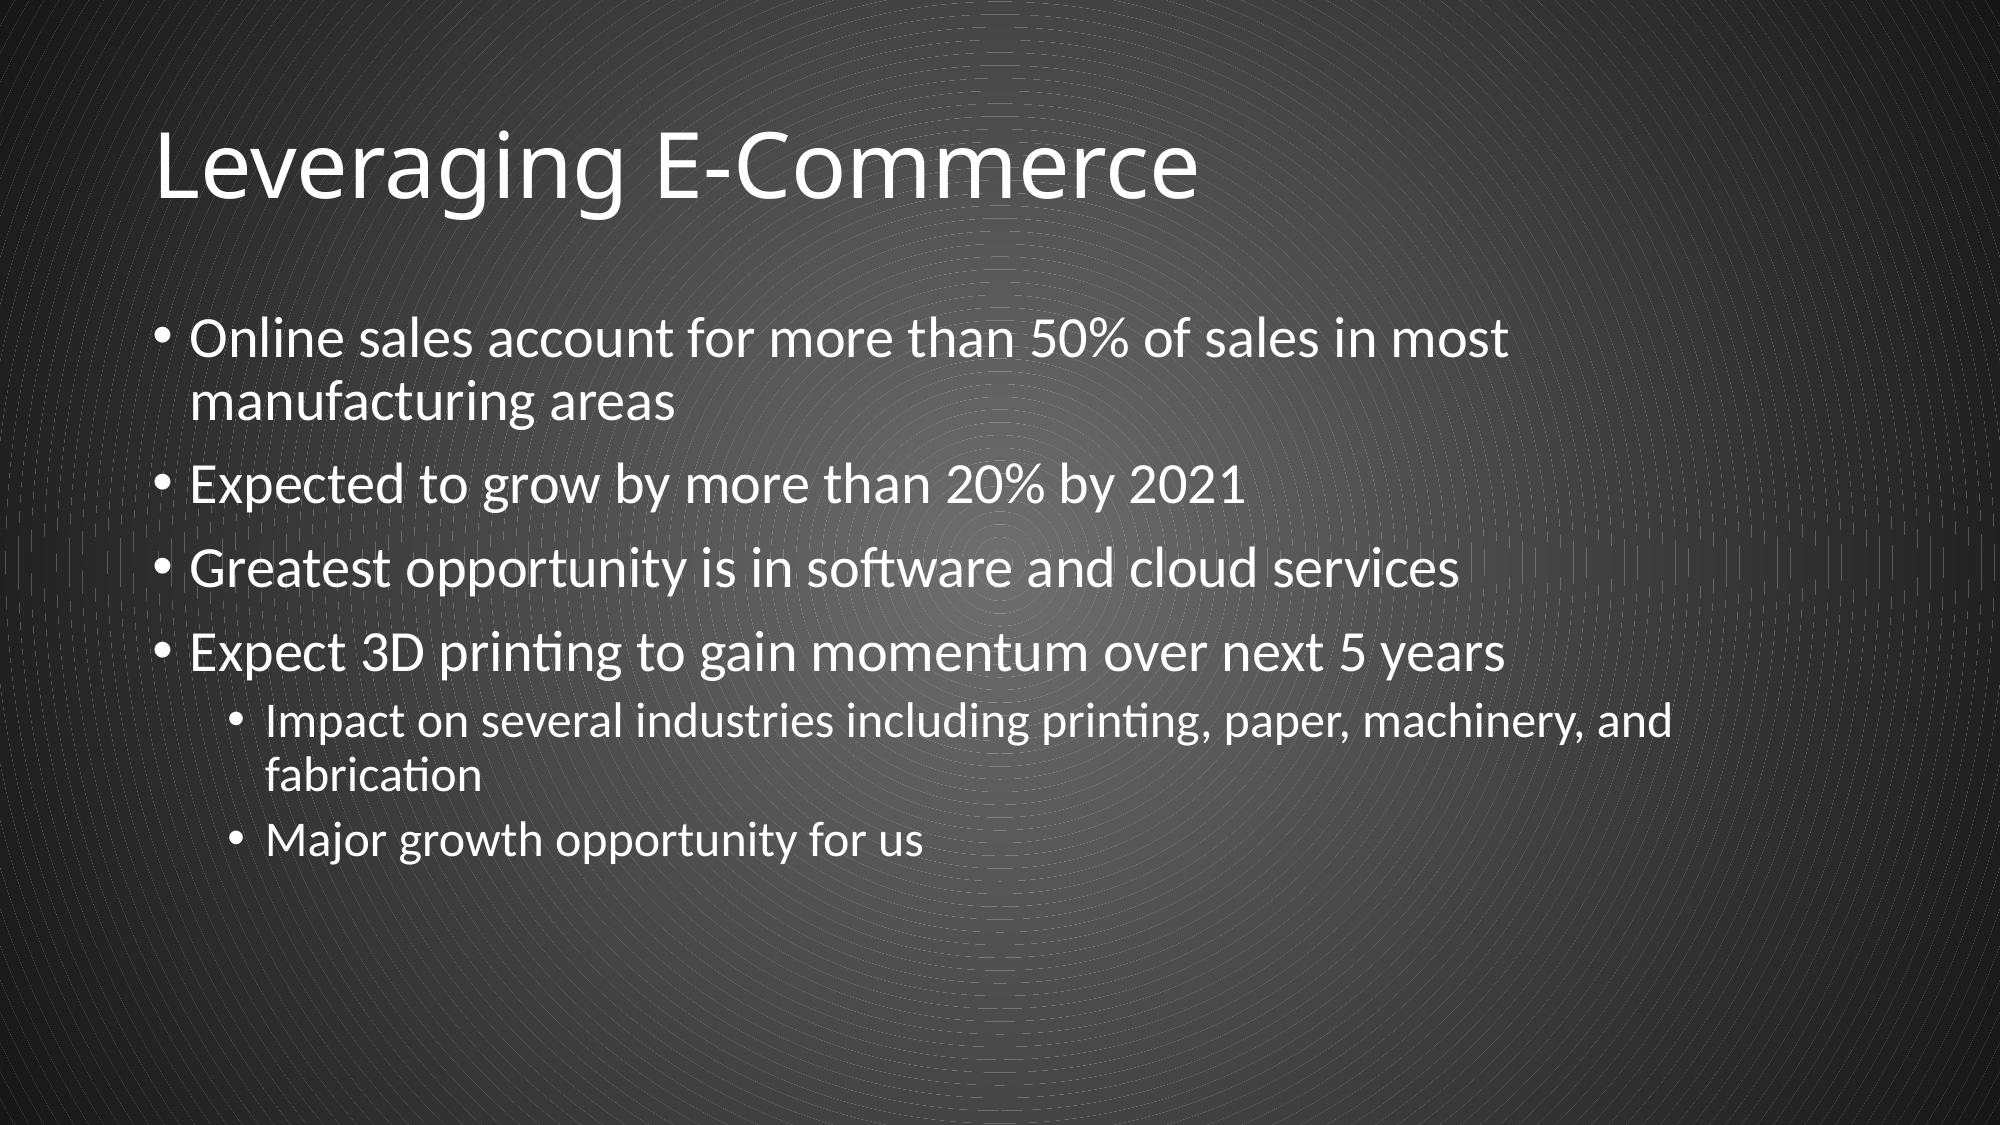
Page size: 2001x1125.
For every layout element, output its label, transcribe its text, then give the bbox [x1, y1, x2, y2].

list Online sales account for more than 50% of sales in most manufacturing areas Expected to grow by more than 20% by 2021 Greatest opportunity is in software and cloud services Expect 3D printing to gain momentum over next 5 years Impact on several industries including printing, paper, machinery, and fabrication Major growth opportunity for us [137, 299, 1863, 1014]
title Leveraging E-Commerce [137, 59, 1863, 278]
